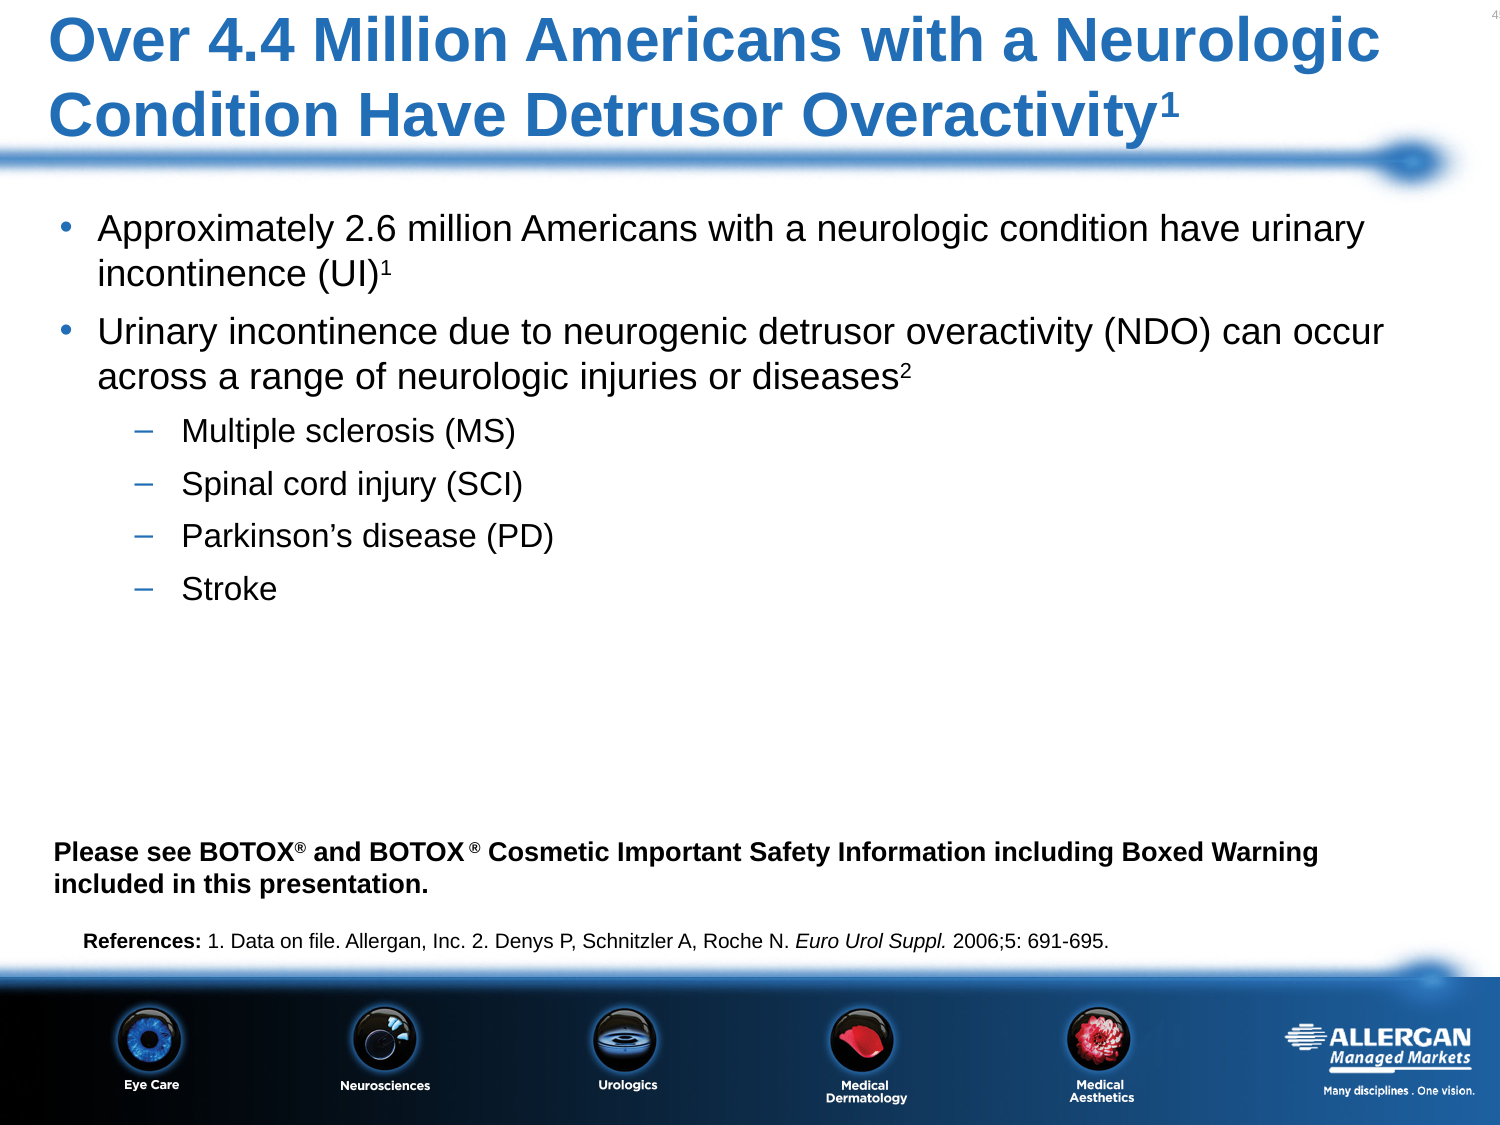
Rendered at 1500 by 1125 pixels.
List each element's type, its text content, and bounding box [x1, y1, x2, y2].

list Approximately 2.6 million Americans with a neurologic condition have urinary incontinence (UI)1 Urinary incontinence due to neurogenic detrusor overactivity (NDO) can occur across a range of neurologic injuries or diseases2 Multiple sclerosis (MS) Spinal cord injury (SCI) Parkinson’s disease (PD) Stroke [44, 196, 1463, 826]
title Over 4.4 Million Americans with a Neurologic Condition Have Detrusor Overactivity1 [34, 0, 1500, 157]
text_box Please see BOTOX® and BOTOX ® Cosmetic Important Safety Information including Boxed Warning included in this presentation. [31, 826, 1500, 907]
picture [0, 930, 1500, 1125]
text_box References: 1. Data on file. Allergan, Inc. 2. Denys P, Schnitzler A, Roche N. Euro Urol Suppl. 2006;5: 691-695. [68, 920, 1500, 961]
picture [0, 0, 1500, 220]
